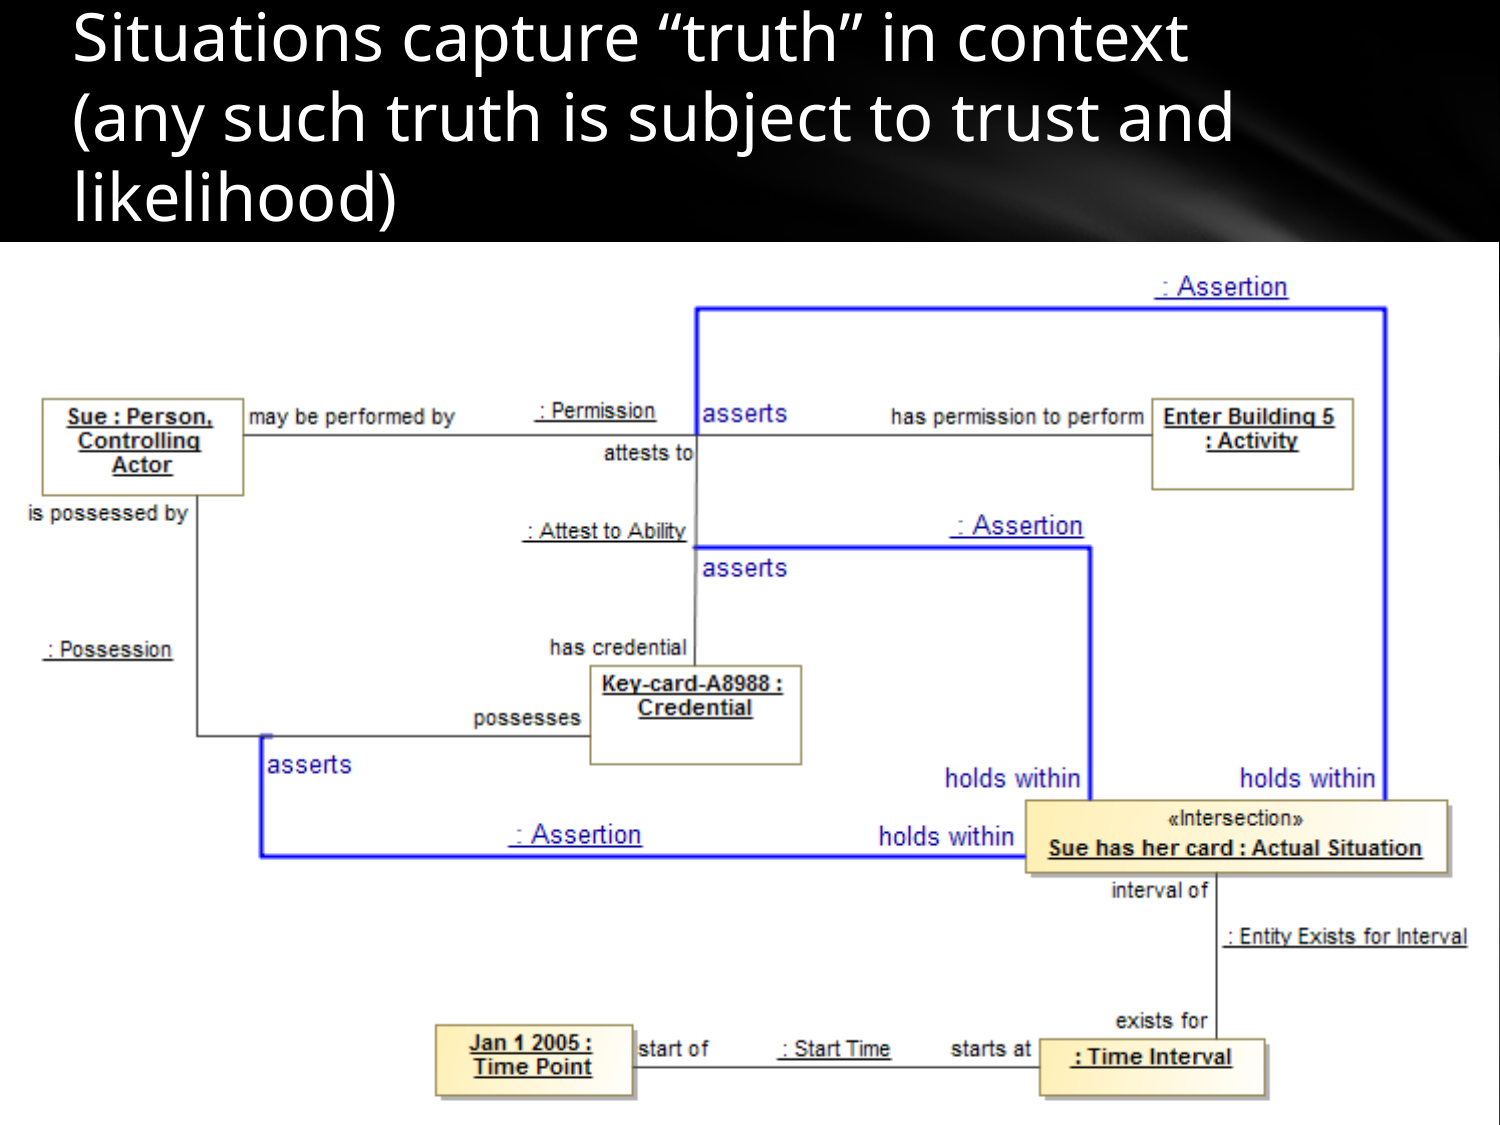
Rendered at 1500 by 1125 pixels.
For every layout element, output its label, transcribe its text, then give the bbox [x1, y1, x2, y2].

picture [0, 242, 1499, 1125]
title Situations capture “truth” in context (any such truth is subject to trust and likelihood) [57, 37, 1318, 242]
